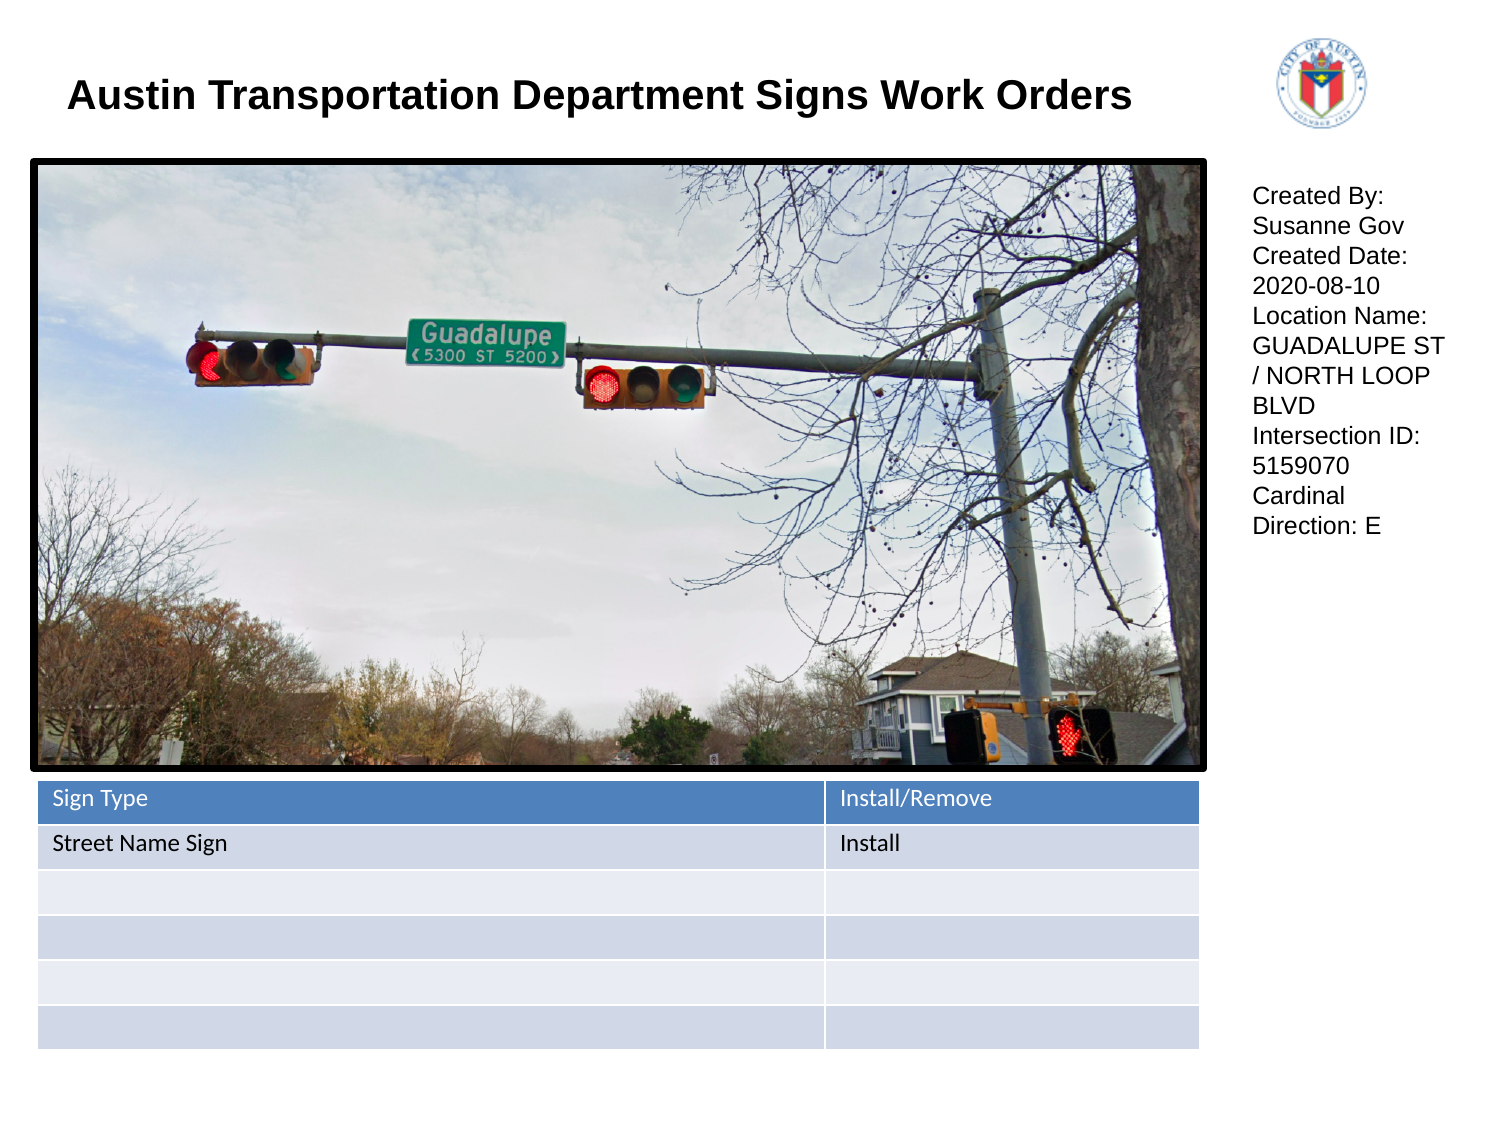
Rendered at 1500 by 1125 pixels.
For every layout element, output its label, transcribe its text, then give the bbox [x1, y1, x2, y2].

table_cell [826, 961, 1199, 1004]
picture [1274, 37, 1369, 132]
table_cell [38, 961, 824, 1004]
text_box Austin Transportation Department Signs Work Orders [51, 60, 1149, 125]
table_cell [38, 1006, 824, 1049]
text_box Created By: Susanne Gov Created Date: 2020-08-10 Location Name: GUADALUPE ST / NORTH LOOP BLVD Intersection ID: 5159070 Cardinal Direction: E [1237, 172, 1463, 547]
table_cell [826, 1006, 1199, 1049]
table_header Sign Type [38, 781, 824, 824]
table_cell Install [826, 826, 1199, 869]
table_cell [38, 916, 824, 959]
picture [37, 164, 1201, 766]
table_cell [826, 916, 1199, 959]
table_cell [38, 871, 824, 914]
table_cell Street Name Sign [38, 826, 824, 869]
table_cell [826, 871, 1199, 914]
table_header Install/Remove [826, 781, 1199, 824]
